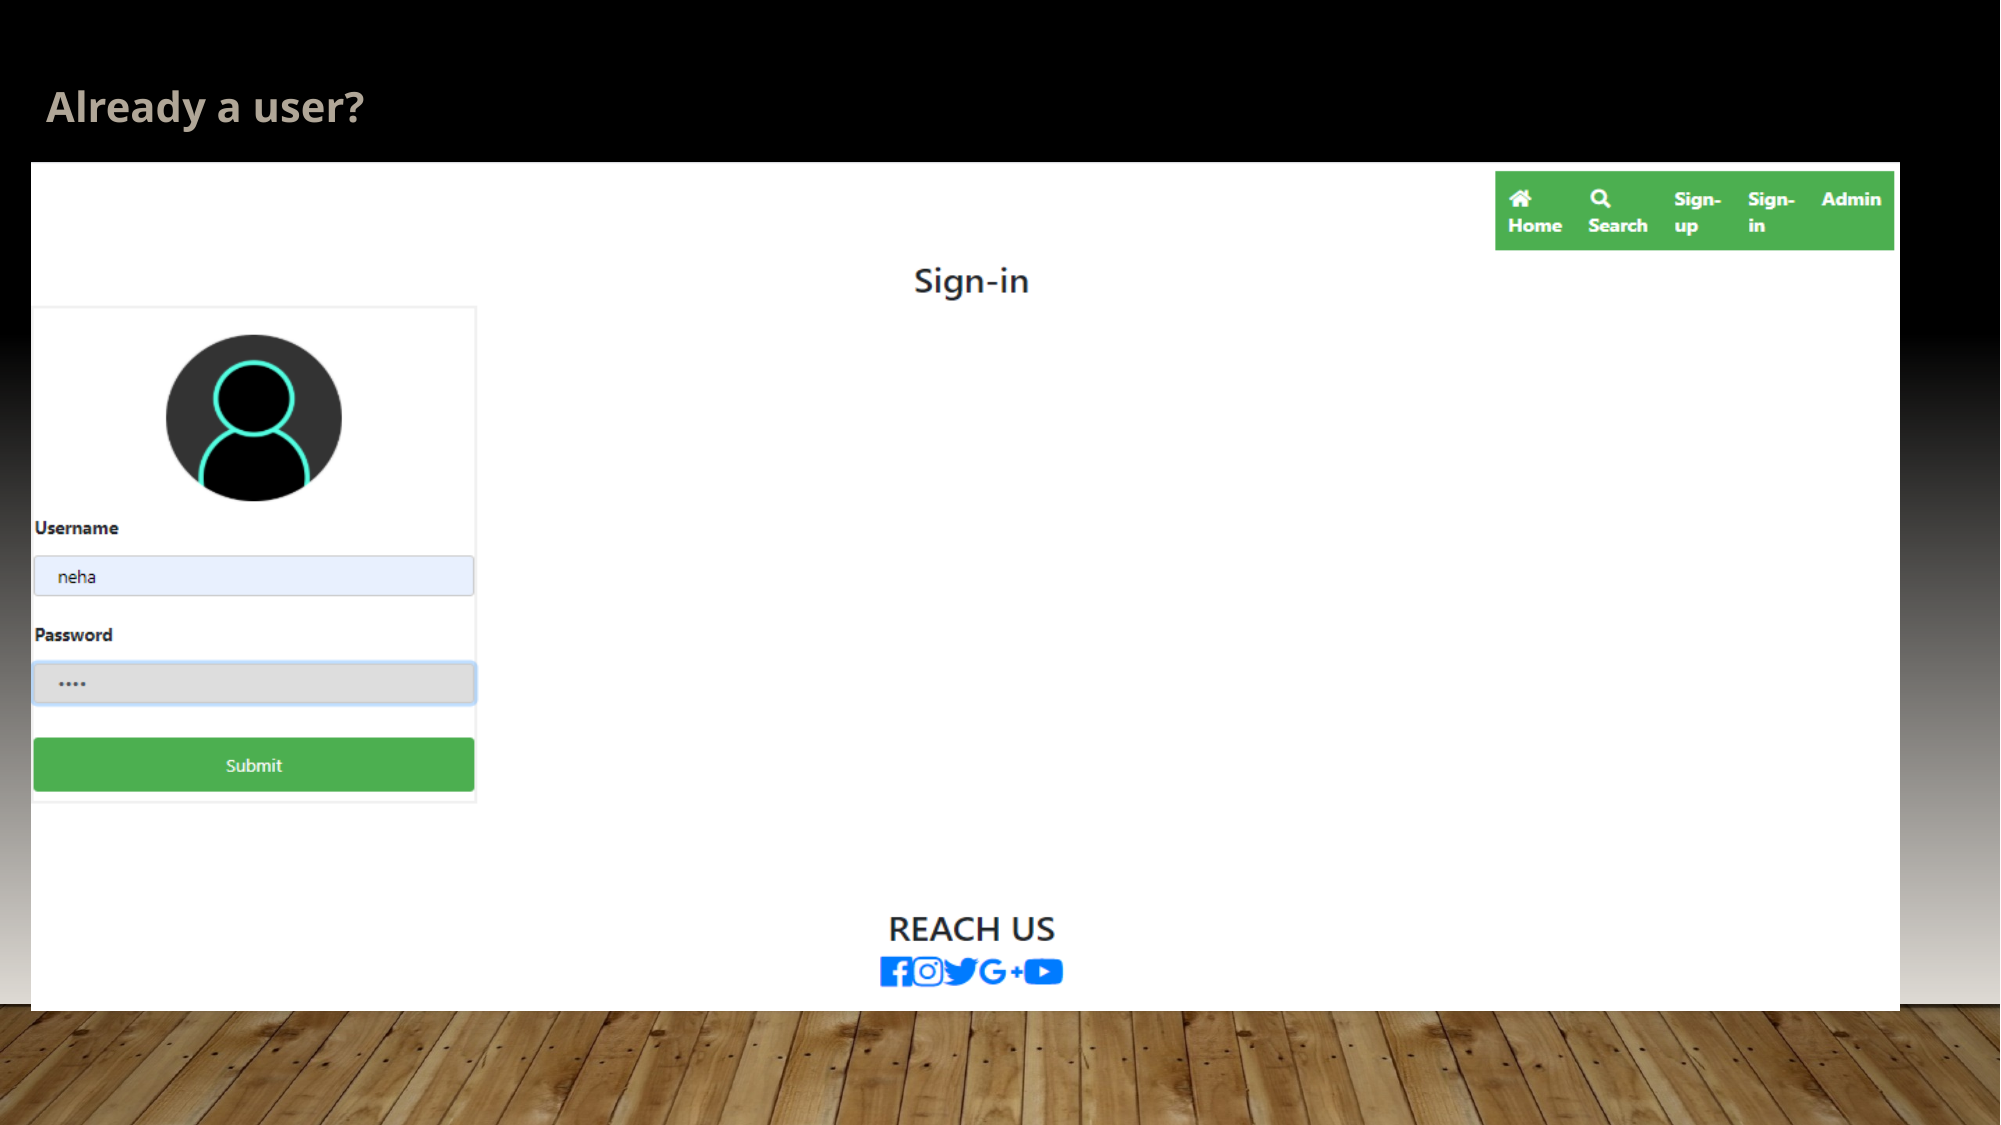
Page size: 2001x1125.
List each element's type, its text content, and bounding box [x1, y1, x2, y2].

text_box Already a user? [31, 73, 482, 139]
picture [0, 162, 2000, 1125]
